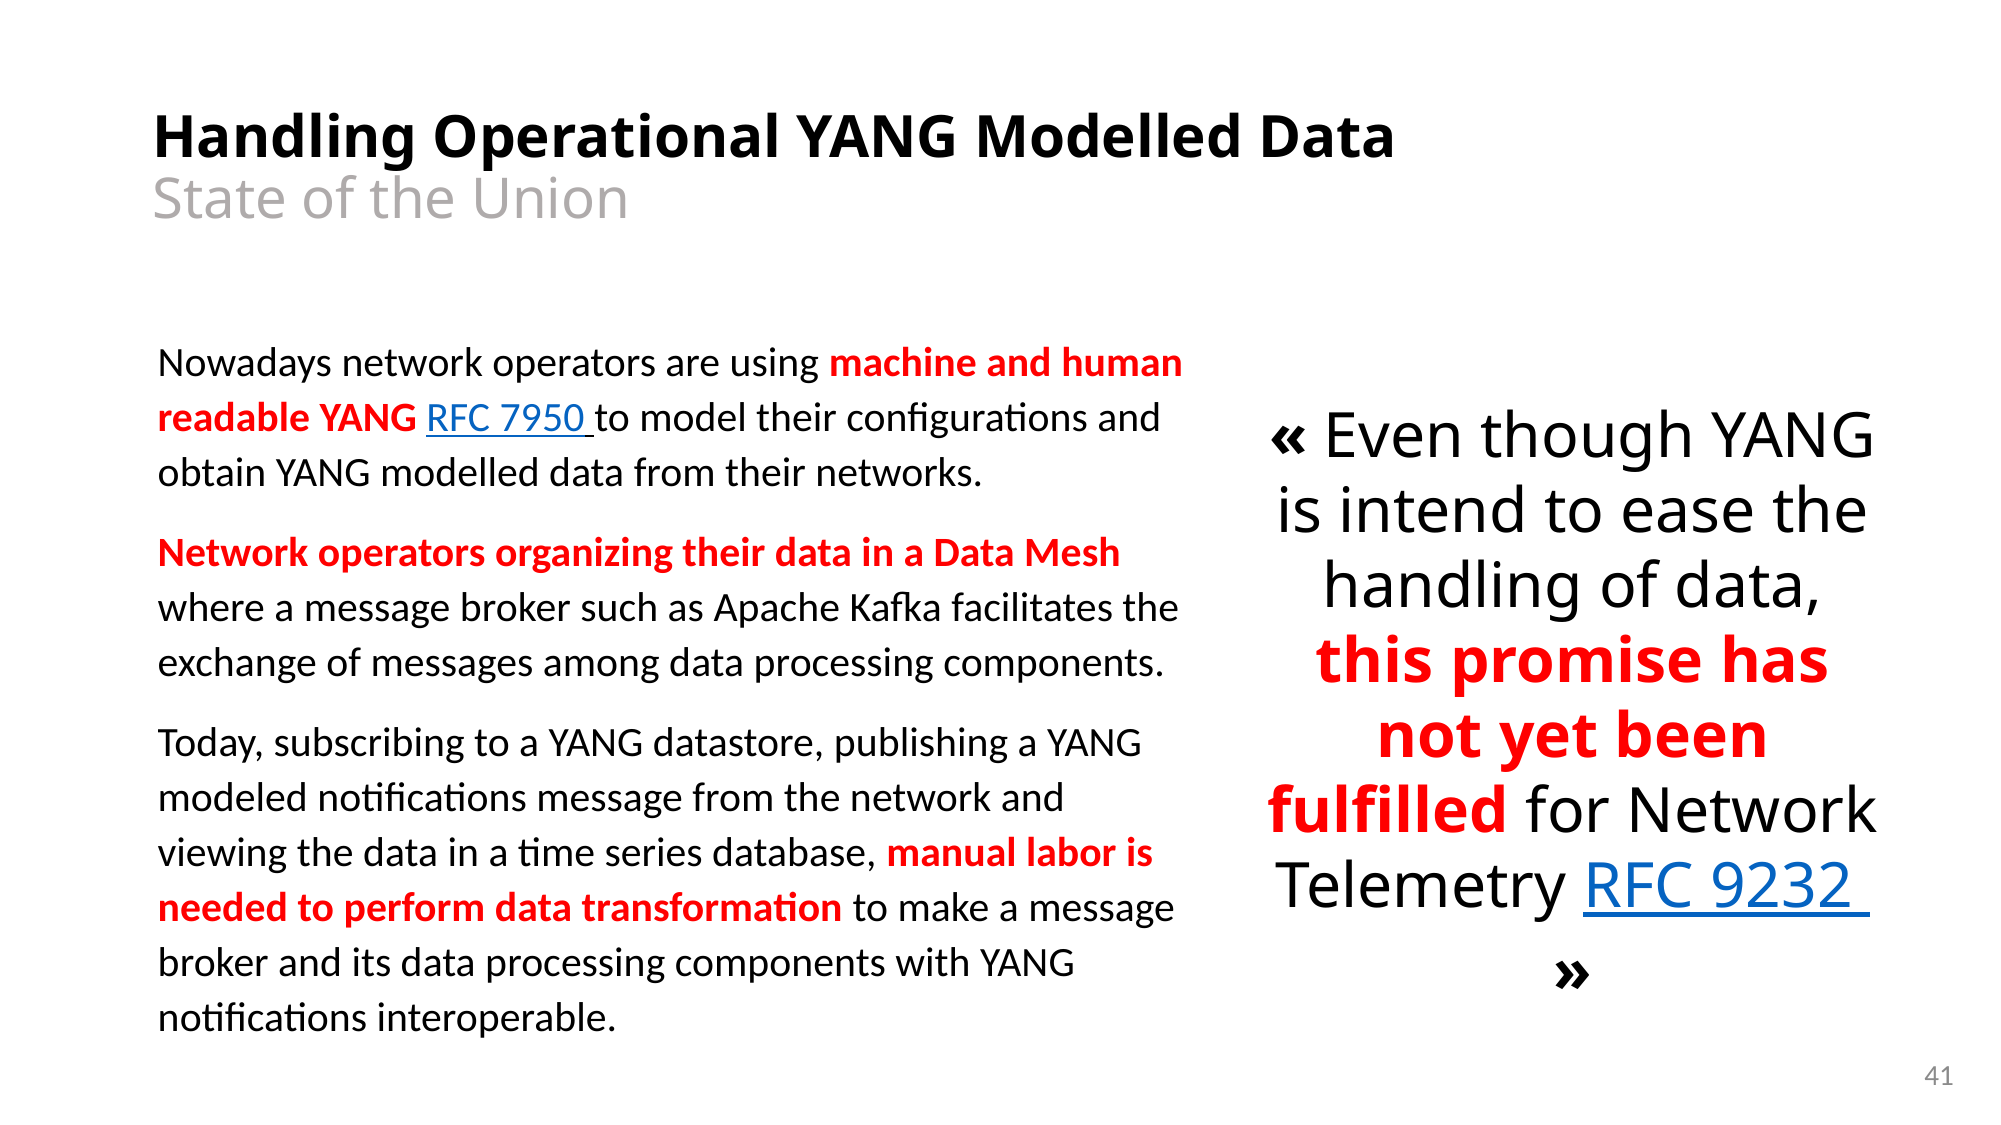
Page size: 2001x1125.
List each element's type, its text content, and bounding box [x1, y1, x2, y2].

title Handling Operational YANG Modelled Data State of the Union [137, 59, 1863, 278]
text_box Nowadays network operators are using machine and human readable YANG RFC 7950 to model their configurations and obtain YANG modelled data from their networks. Network operators organizing their data in a Data Mesh where a message broker such as Apache Kafka facilitates the exchange of messages among data processing components. Today, subscribing to a YANG datastore, publishing a YANG modeled notifications message from the network and viewing the data in a time series database, manual labor is needed to perform data transformation to make a message broker and its data processing components with YANG notifications interoperable. [157, 329, 1202, 1015]
slide_number 41 [1900, 1043, 1969, 1104]
text_box « Even though YANG is intend to ease the handling of data, this promise has not yet been fulfilled for Network Telemetry RFC 9232 » [1244, 387, 1901, 1013]
